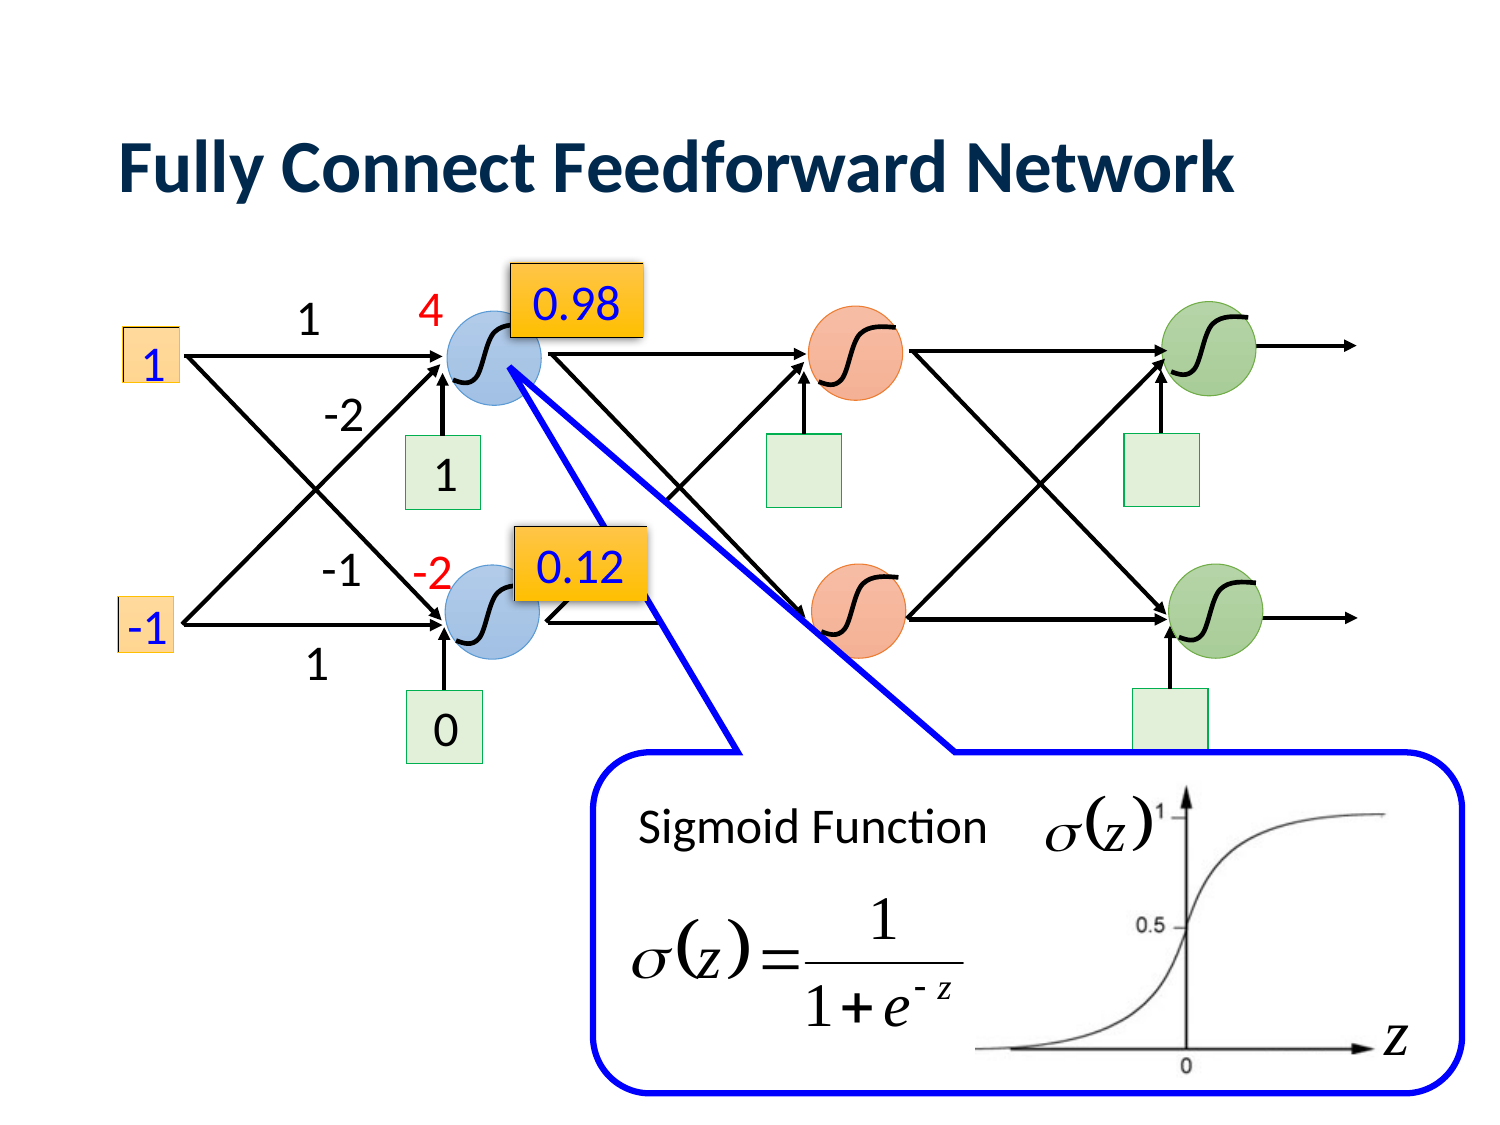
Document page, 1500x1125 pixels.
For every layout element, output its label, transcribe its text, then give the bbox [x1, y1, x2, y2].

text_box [181, 356, 443, 626]
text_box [766, 371, 842, 508]
text_box 4 [395, 269, 466, 344]
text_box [592, 752, 1463, 1094]
text_box [444, 605, 540, 660]
text_box [1161, 301, 1243, 370]
text_box [455, 586, 507, 645]
text_box [842, 328, 904, 401]
slide_number [1059, 1094, 1397, 1103]
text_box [906, 350, 1168, 620]
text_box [545, 353, 807, 623]
text_box 0 [409, 688, 483, 764]
text_box [452, 326, 504, 384]
text_box -1 [107, 586, 188, 662]
text_box [489, 564, 505, 604]
text_box [1196, 320, 1257, 397]
title Fully Connect Feedforward Network [103, 59, 1397, 278]
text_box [767, 621, 843, 752]
text_box 0.98 [510, 262, 644, 338]
text_box [446, 310, 542, 406]
text_box [843, 580, 906, 659]
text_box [1123, 370, 1200, 507]
text_box -2 [443, 532, 489, 607]
text_box [836, 575, 899, 633]
text_box 1 [443, 433, 482, 509]
text_box [1168, 563, 1253, 625]
text_box 1 [124, 324, 182, 400]
text_box 1 [280, 277, 337, 353]
text_box [811, 563, 890, 621]
text_box [1208, 584, 1264, 659]
text_box [807, 305, 895, 371]
text_box [1196, 581, 1257, 625]
text_box [1173, 315, 1249, 370]
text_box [1132, 625, 1209, 752]
text_box [833, 325, 896, 381]
text_box 1 [257, 626, 376, 698]
text_box 0.12 [513, 526, 545, 601]
